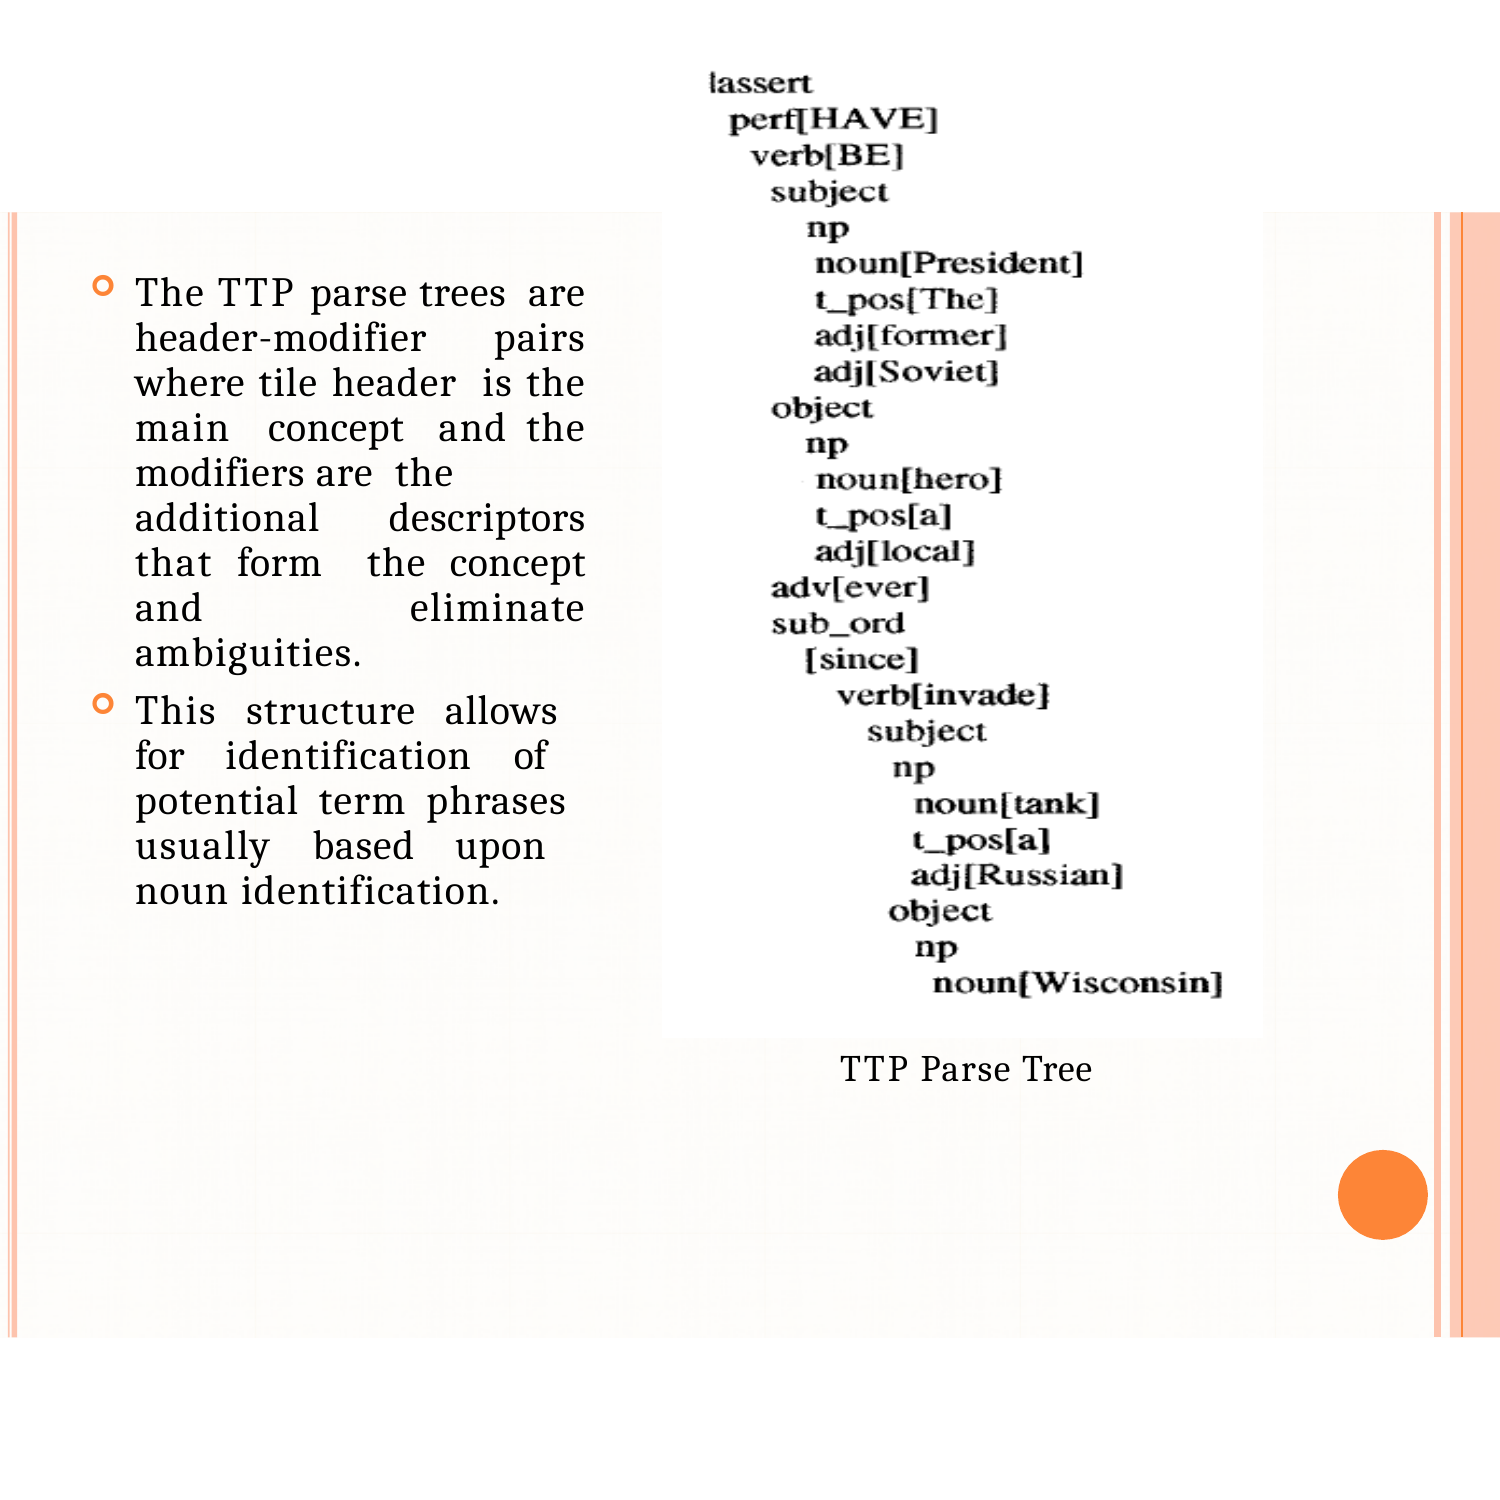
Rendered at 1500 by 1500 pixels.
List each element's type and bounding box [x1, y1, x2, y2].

picture [662, 62, 1263, 1038]
text_box [0, 212, 1500, 1338]
